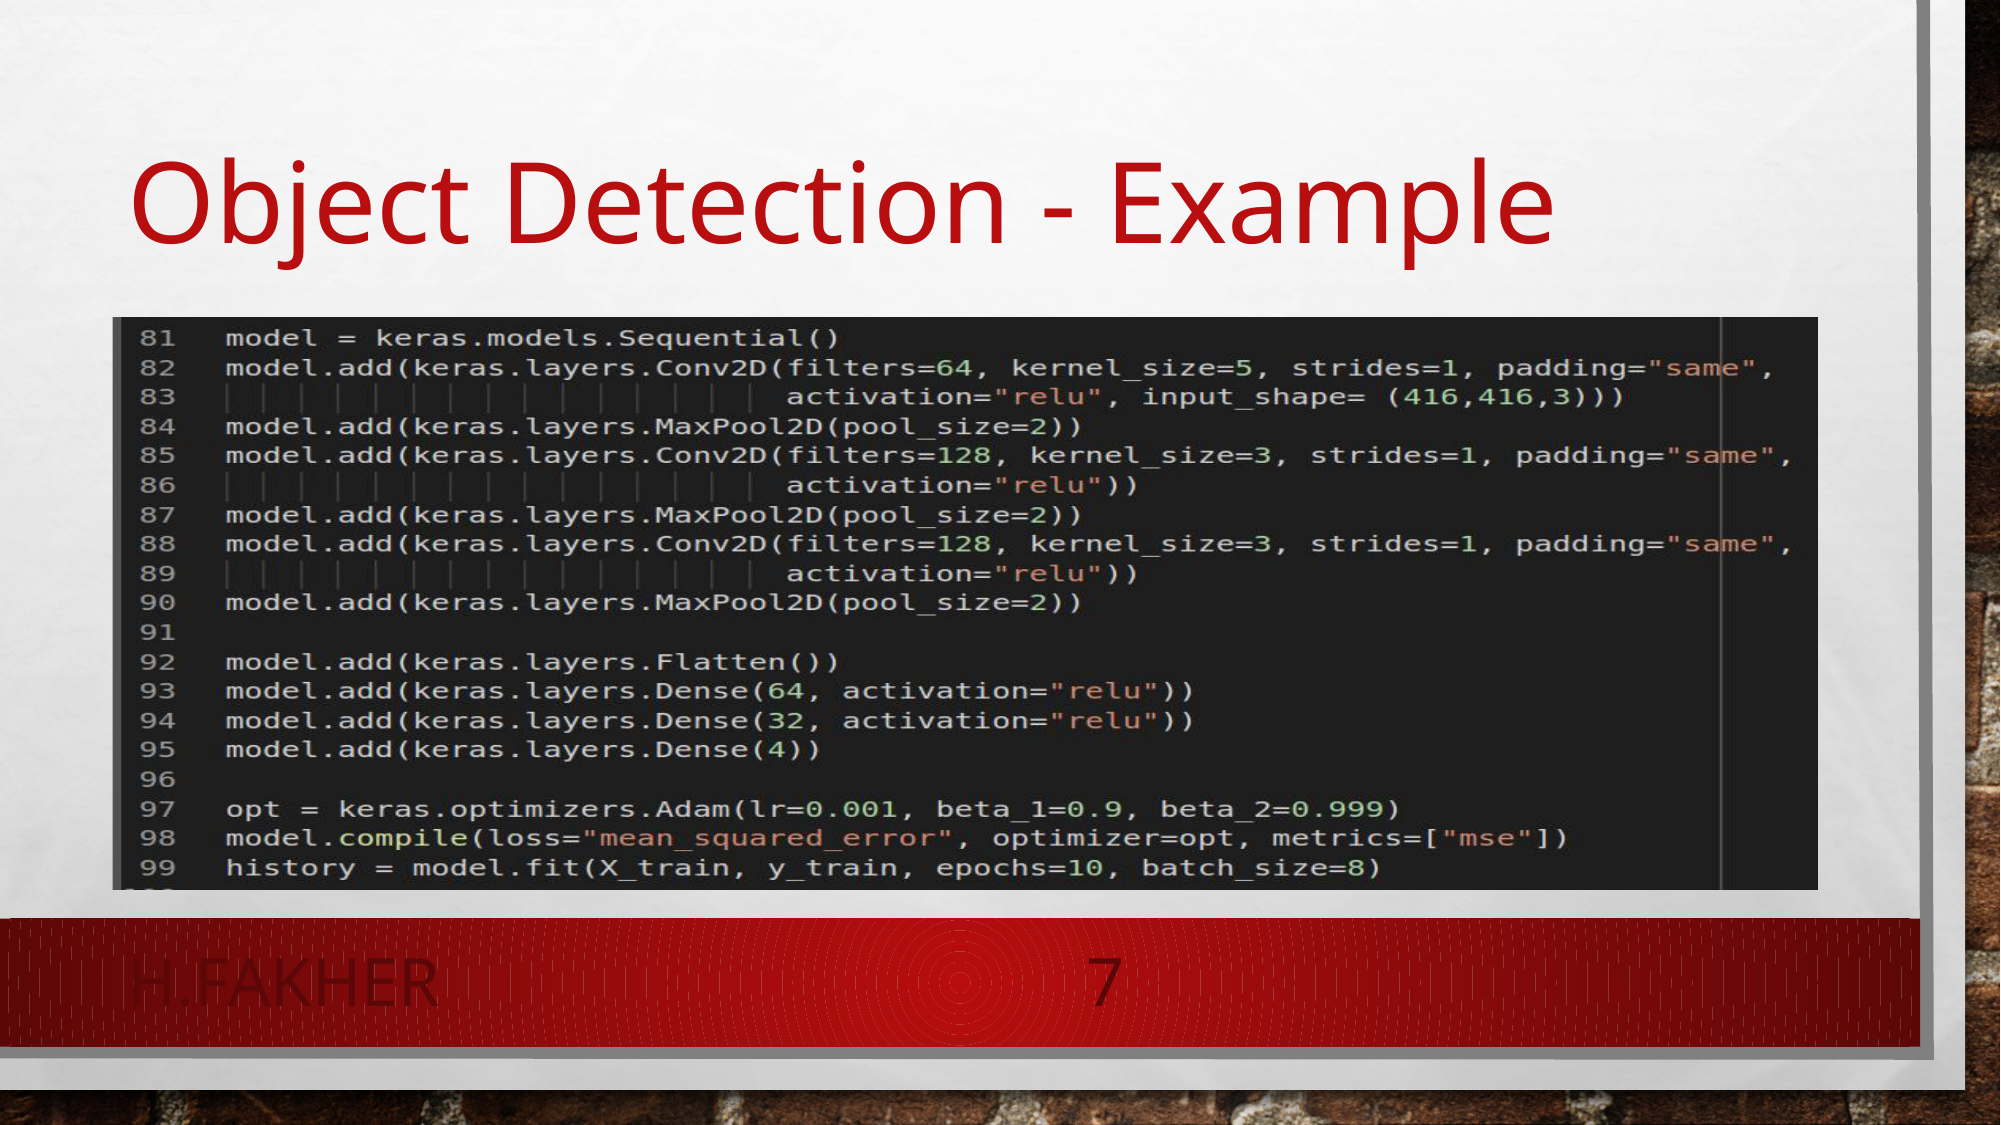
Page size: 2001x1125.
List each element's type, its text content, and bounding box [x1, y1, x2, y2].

picture [0, 0, 2000, 1125]
picture [112, 316, 1819, 890]
title Object Detection - Example [112, 112, 1818, 302]
footer H.Fakher [112, 944, 1015, 1027]
slide_number 7 [1031, 944, 1181, 1027]
